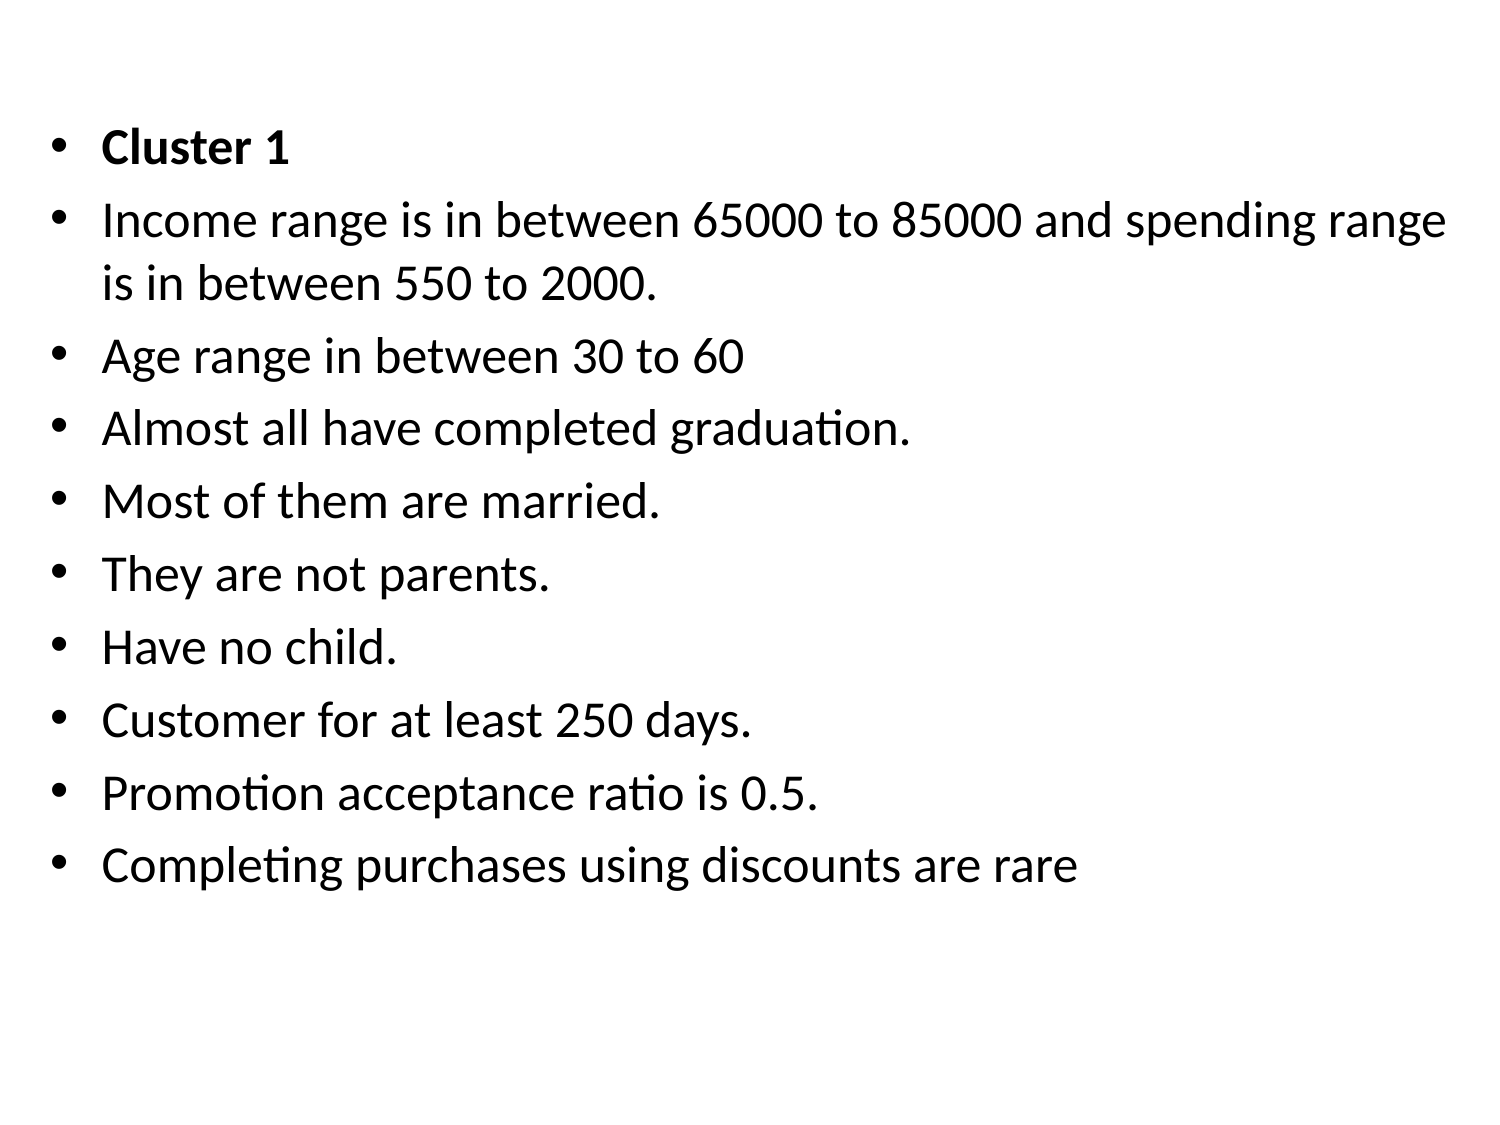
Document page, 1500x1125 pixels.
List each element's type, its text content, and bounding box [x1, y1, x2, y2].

list Cluster 1 Income range is in between 65000 to 85000 and spending range is in between 550 to 2000. Age range in between 30 to 60 Almost all have completed graduation. Most of them are married. They are not parents. Have no child. Customer for at least 250 days. Promotion acceptance ratio is 0.5. Completing purchases using discounts are rare [35, 105, 1500, 910]
